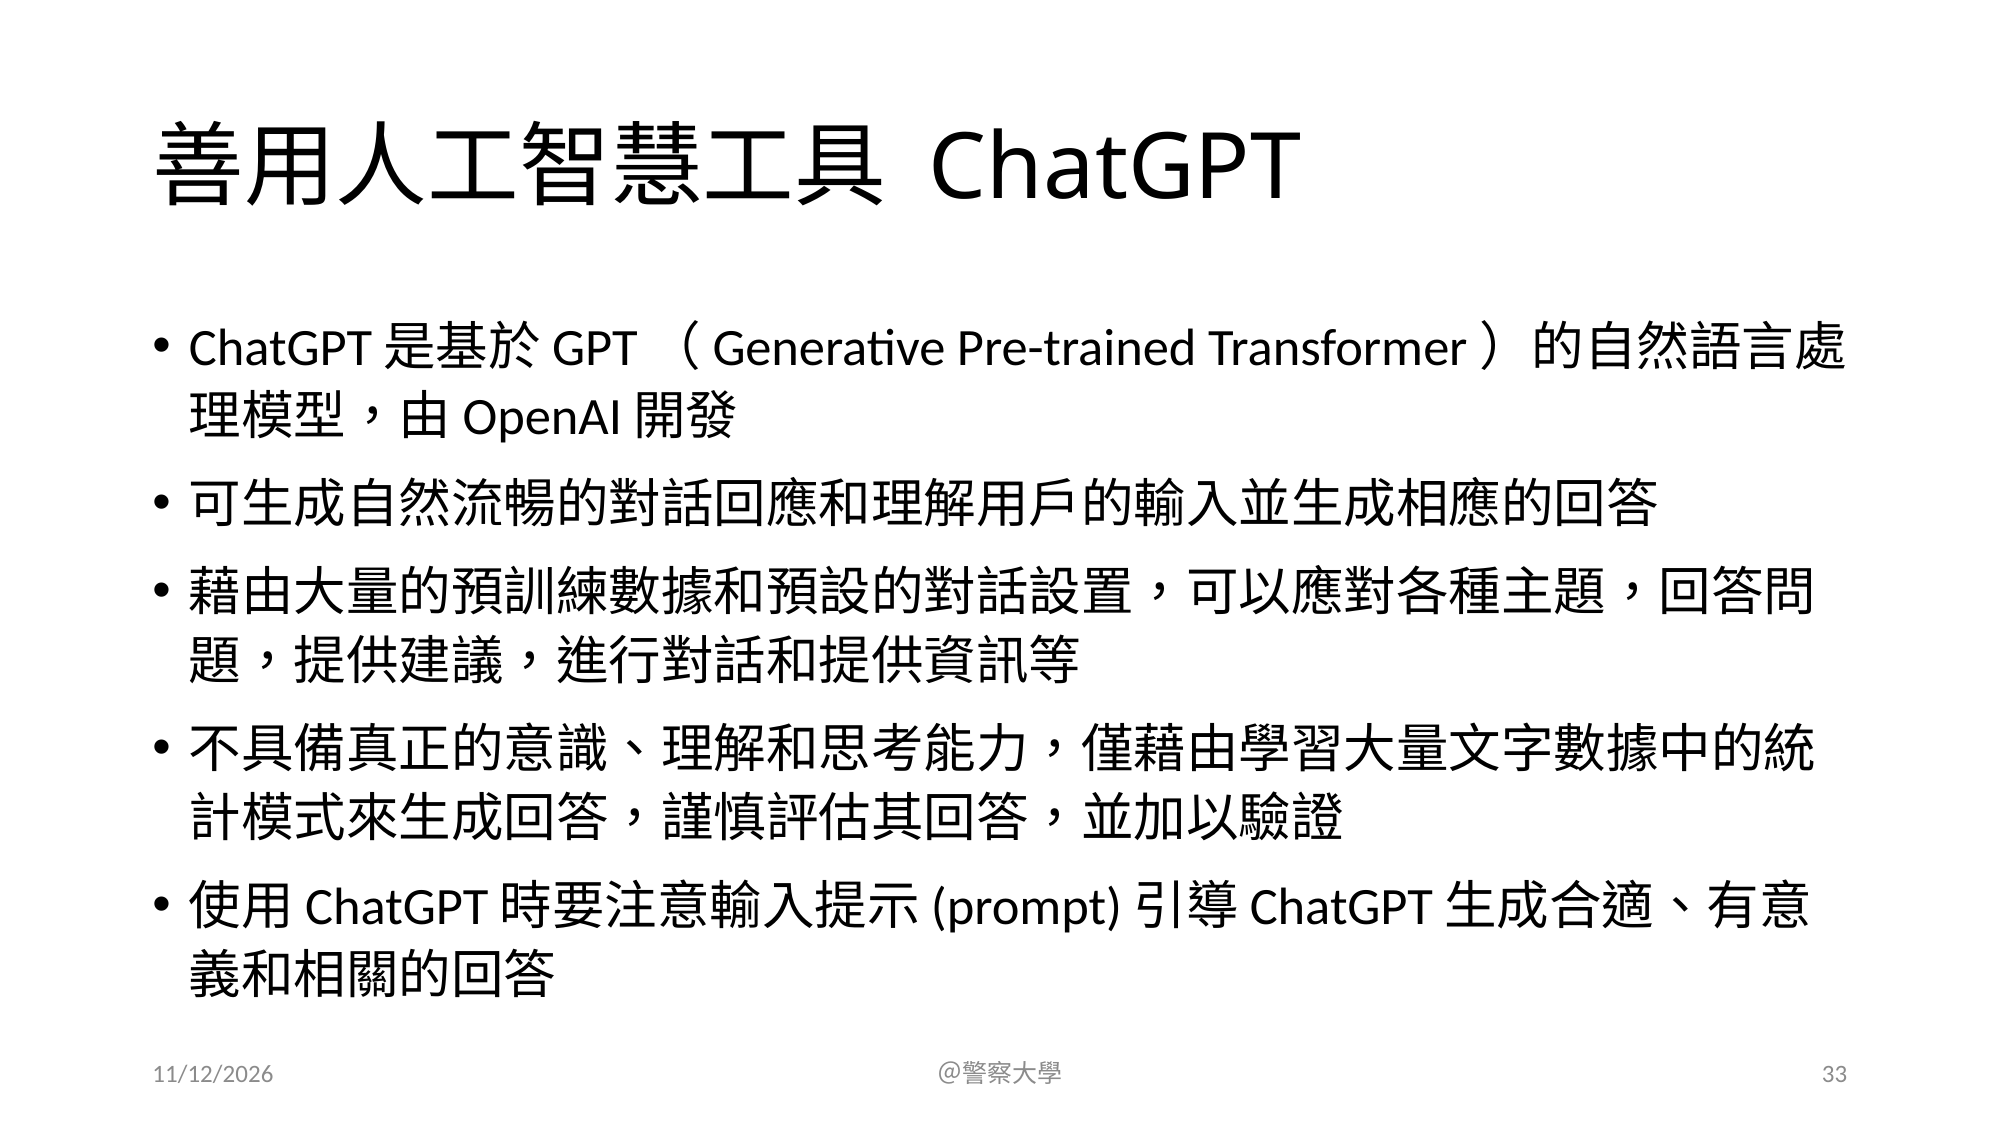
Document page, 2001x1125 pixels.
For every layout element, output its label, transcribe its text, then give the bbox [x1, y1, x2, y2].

title 善用人工智慧工具 ChatGPT [137, 59, 1863, 278]
slide_number 33 [1412, 1042, 1863, 1103]
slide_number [137, 1042, 588, 1103]
footer ＠警察大學 [662, 1042, 1338, 1103]
list ChatGPT是基於GPT（Generative Pre-trained Transformer）的自然語言處理模型，由OpenAI開發 可生成自然流暢的對話回應和理解用戶的輸入並生成相應的回答 藉由大量的預訓練數據和預設的對話設置，可以應對各種主題，回答問題，提供建議，進行對話和提供資訊等 不具備真正的意識、理解和思考能力，僅藉由學習大量文字數據中的統計模式來生成回答，謹慎評估其回答，並加以驗證 使用ChatGPT時要注意輸入提示(prompt)引導ChatGPT生成合適、有意義和相關的回答 [137, 299, 1863, 1014]
